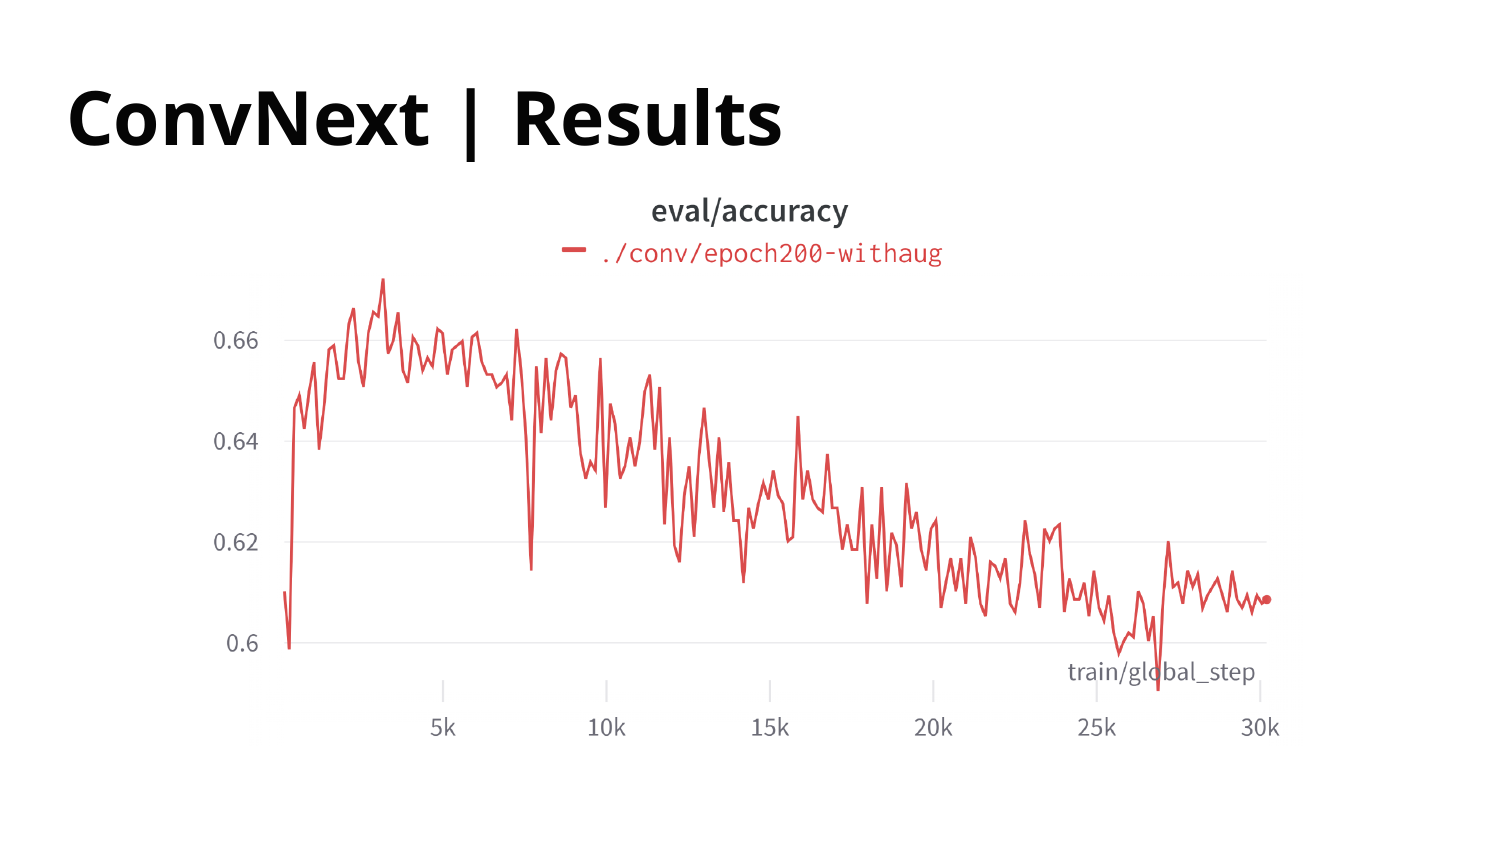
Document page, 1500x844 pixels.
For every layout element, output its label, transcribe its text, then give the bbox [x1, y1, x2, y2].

picture [166, 162, 1334, 776]
title ConvNext | Results [51, 72, 1449, 167]
